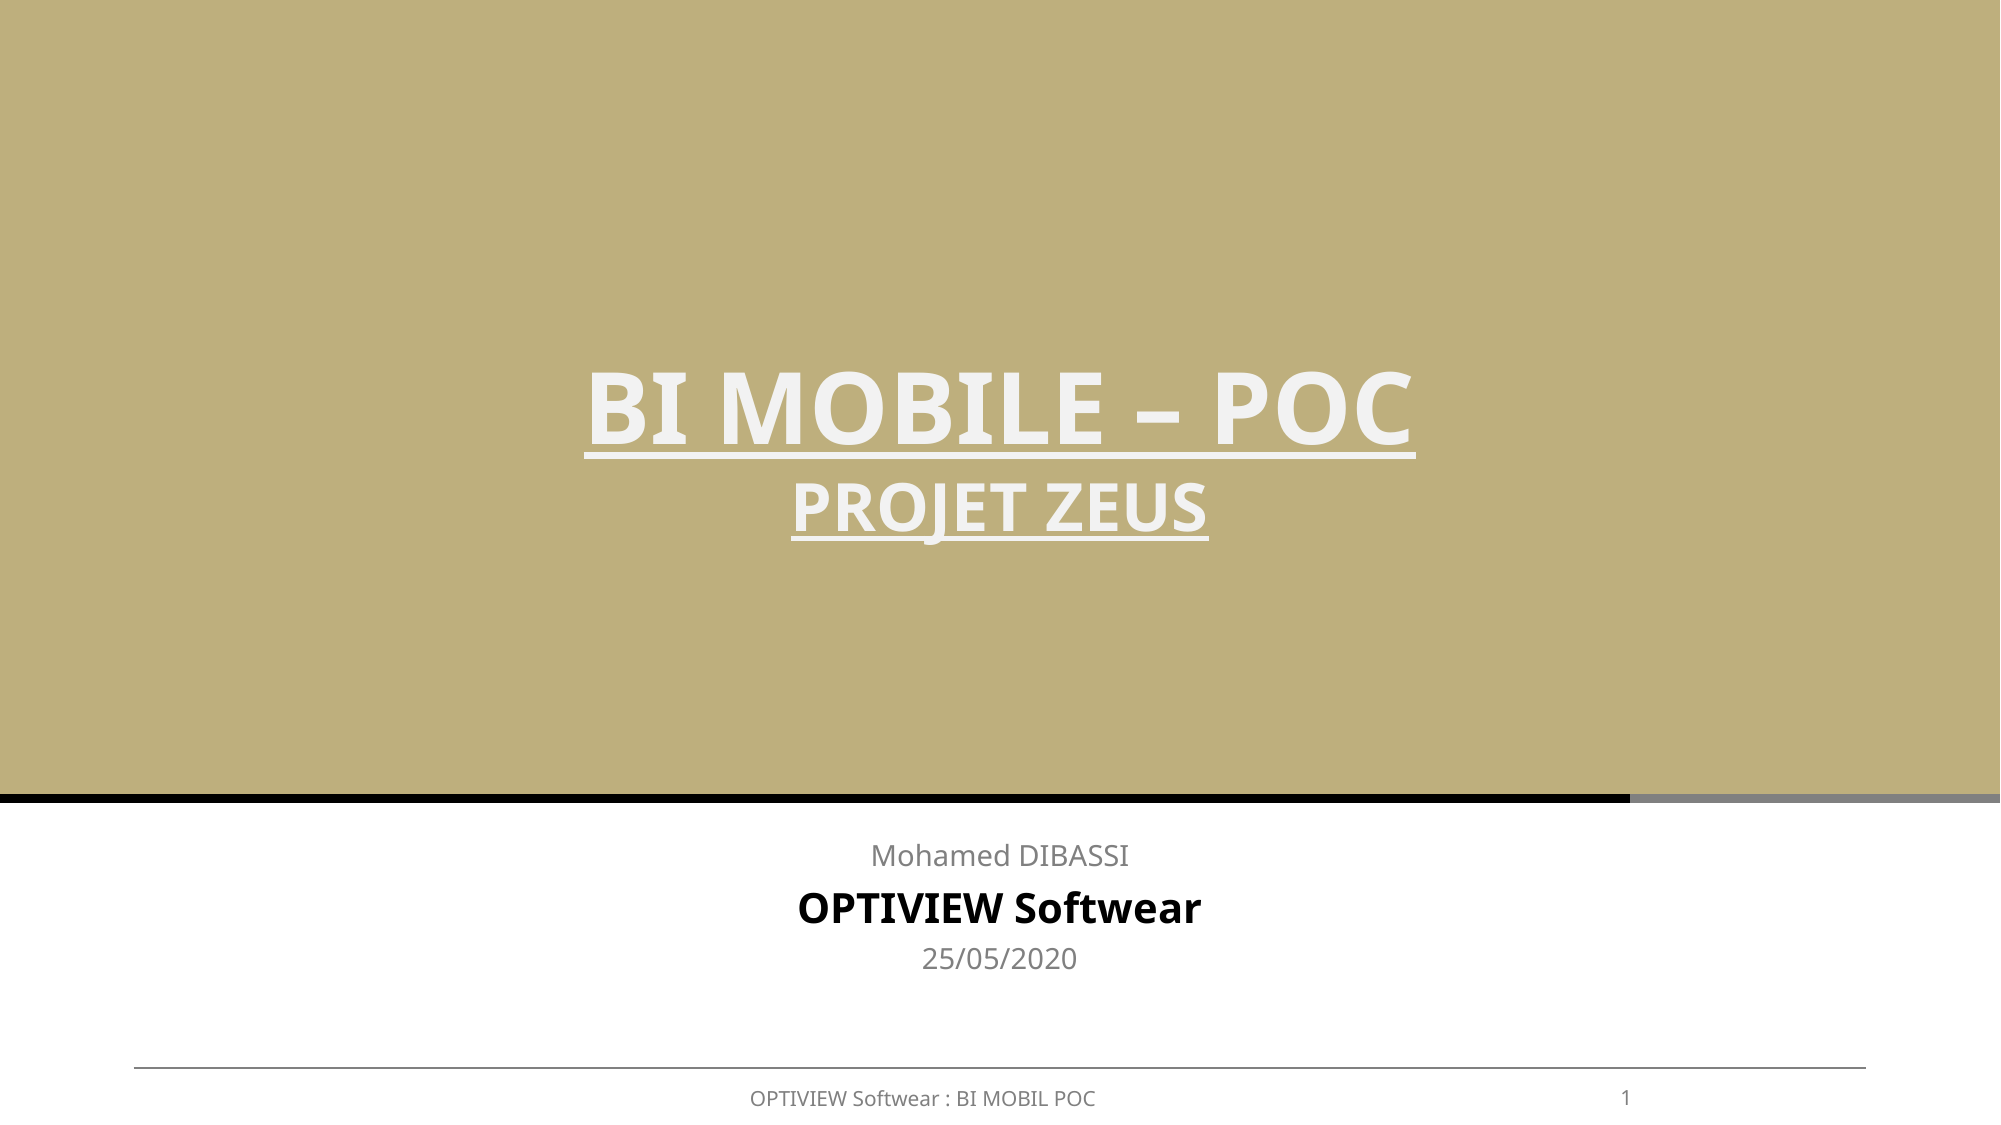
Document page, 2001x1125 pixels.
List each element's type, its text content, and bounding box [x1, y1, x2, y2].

title BI MOBILE – POC Projet ZEUS [55, 208, 1945, 681]
list 25/05/2020 [684, 940, 1315, 976]
list Mohamed DIBASSI [212, 834, 1788, 875]
